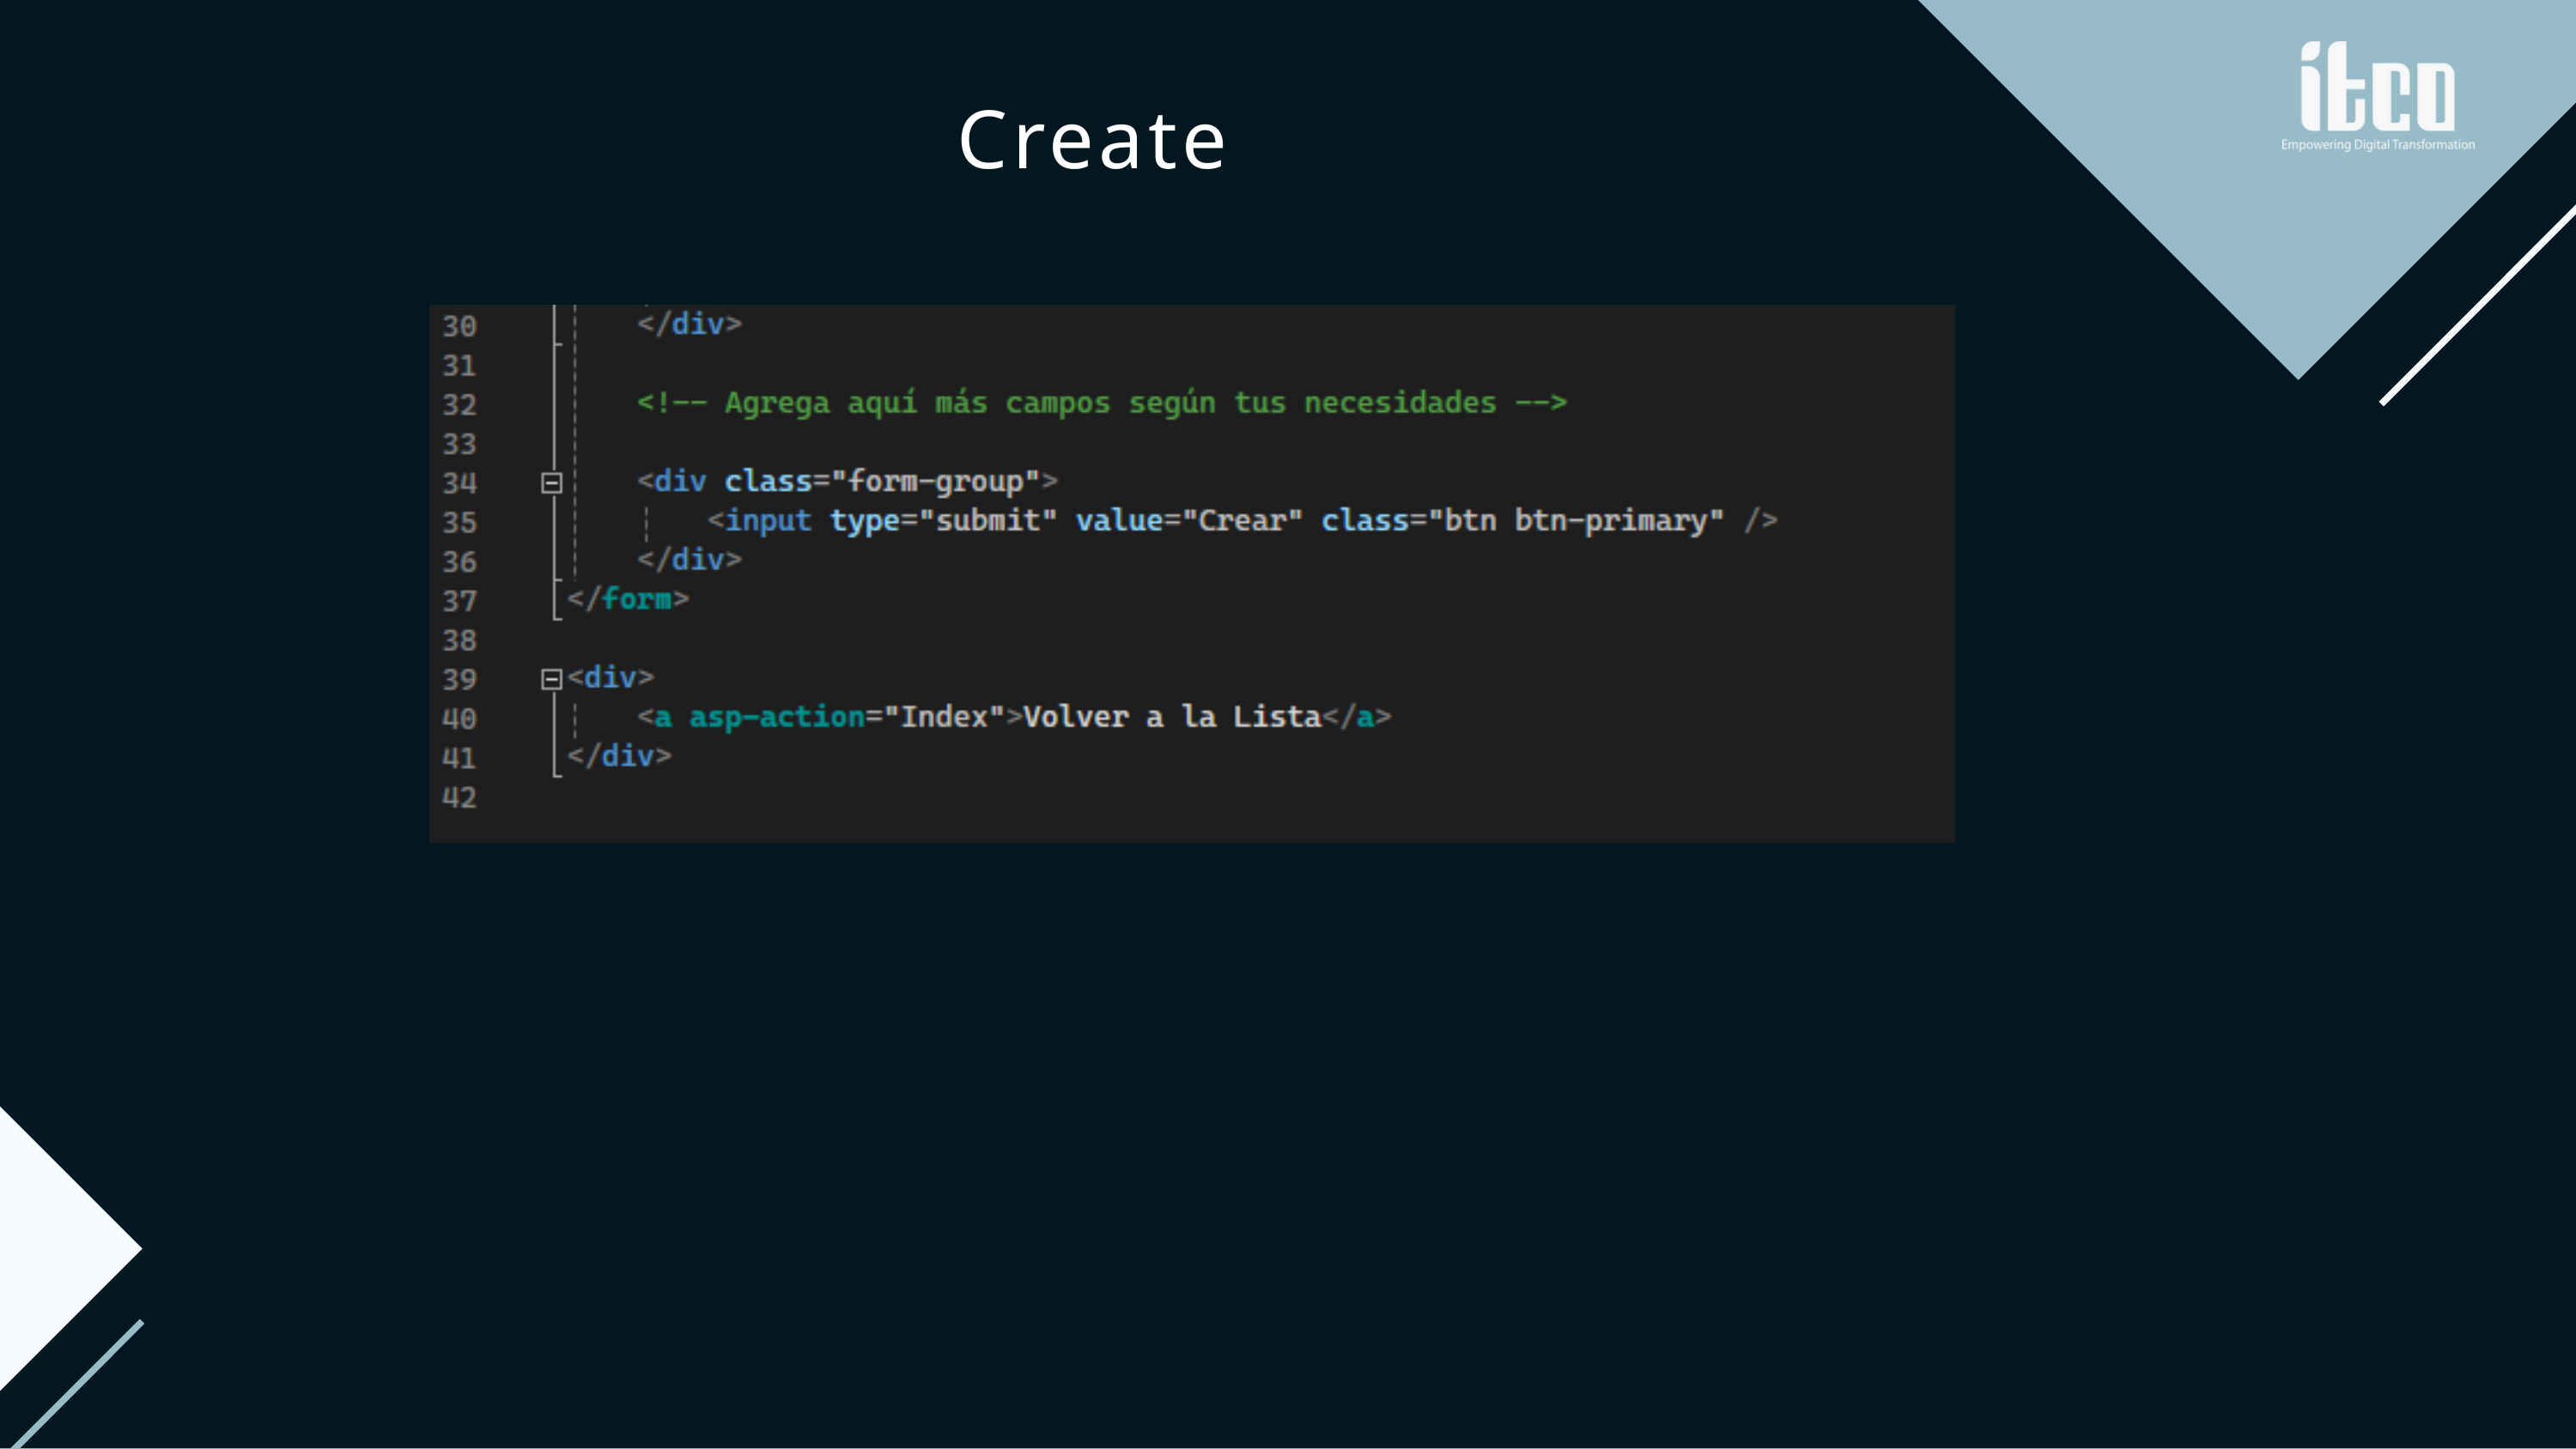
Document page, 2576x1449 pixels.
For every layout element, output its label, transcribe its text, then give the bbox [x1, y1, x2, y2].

picture [2282, 40, 2476, 152]
picture [428, 305, 1956, 843]
title Create [955, 86, 1879, 305]
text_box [1917, 0, 2576, 407]
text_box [0, 1106, 145, 1449]
